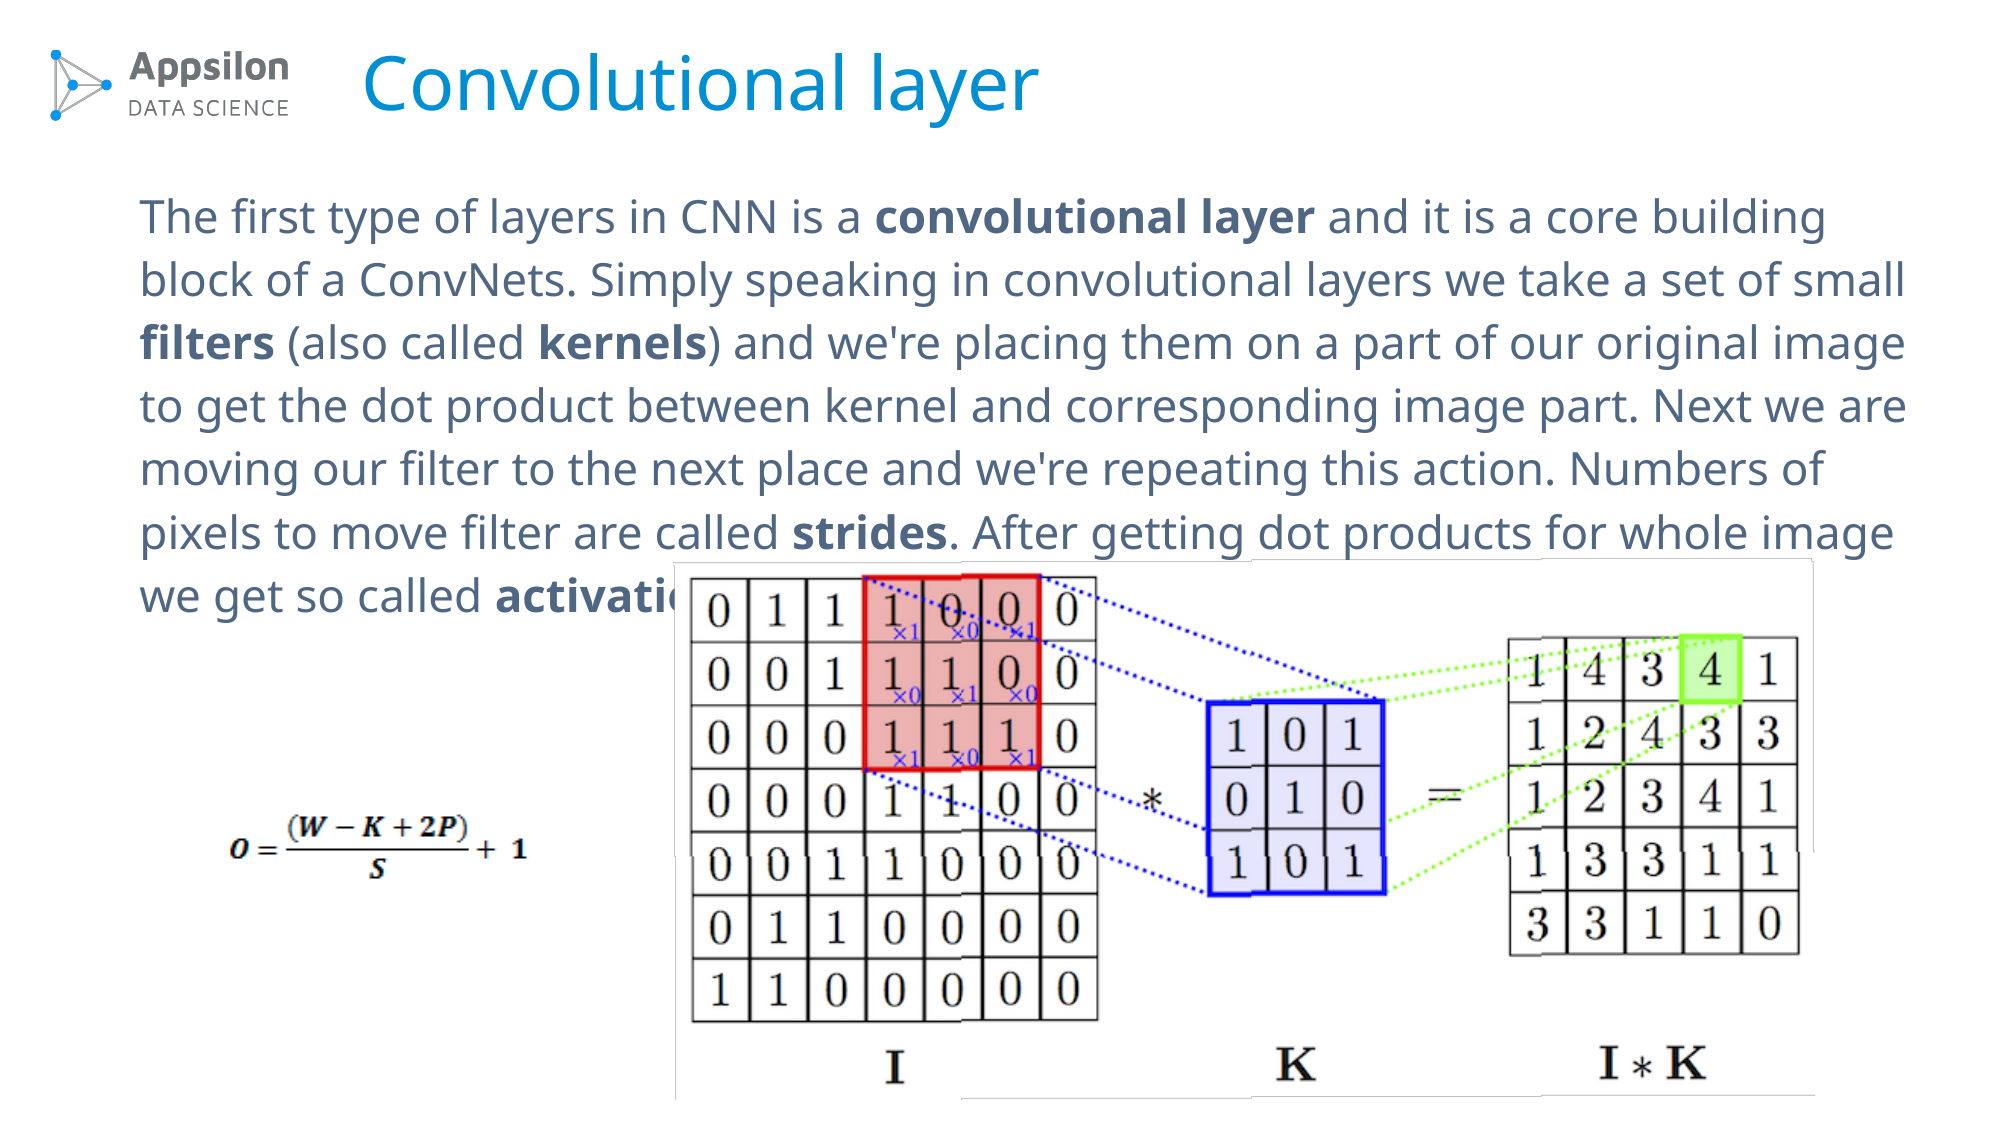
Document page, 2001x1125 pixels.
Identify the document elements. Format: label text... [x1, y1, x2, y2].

text_box The first type of layers in CNN is a convolutional layer and it is a core building block of a ConvNets. Simply speaking in convolutional layers we take a set of small filters (also called kernels) and we're placing them on a part of our original image to get the dot product between kernel and corresponding image part. Next we are moving our filter to the next place and we're repeating this action. Numbers of pixels to move filter are called strides. After getting dot products for whole image we get so called activation map. [124, 164, 1935, 683]
picture [98, 757, 632, 925]
picture [49, 50, 288, 122]
picture [672, 557, 1815, 1100]
text_box Convolutional layer [346, 7, 1632, 164]
